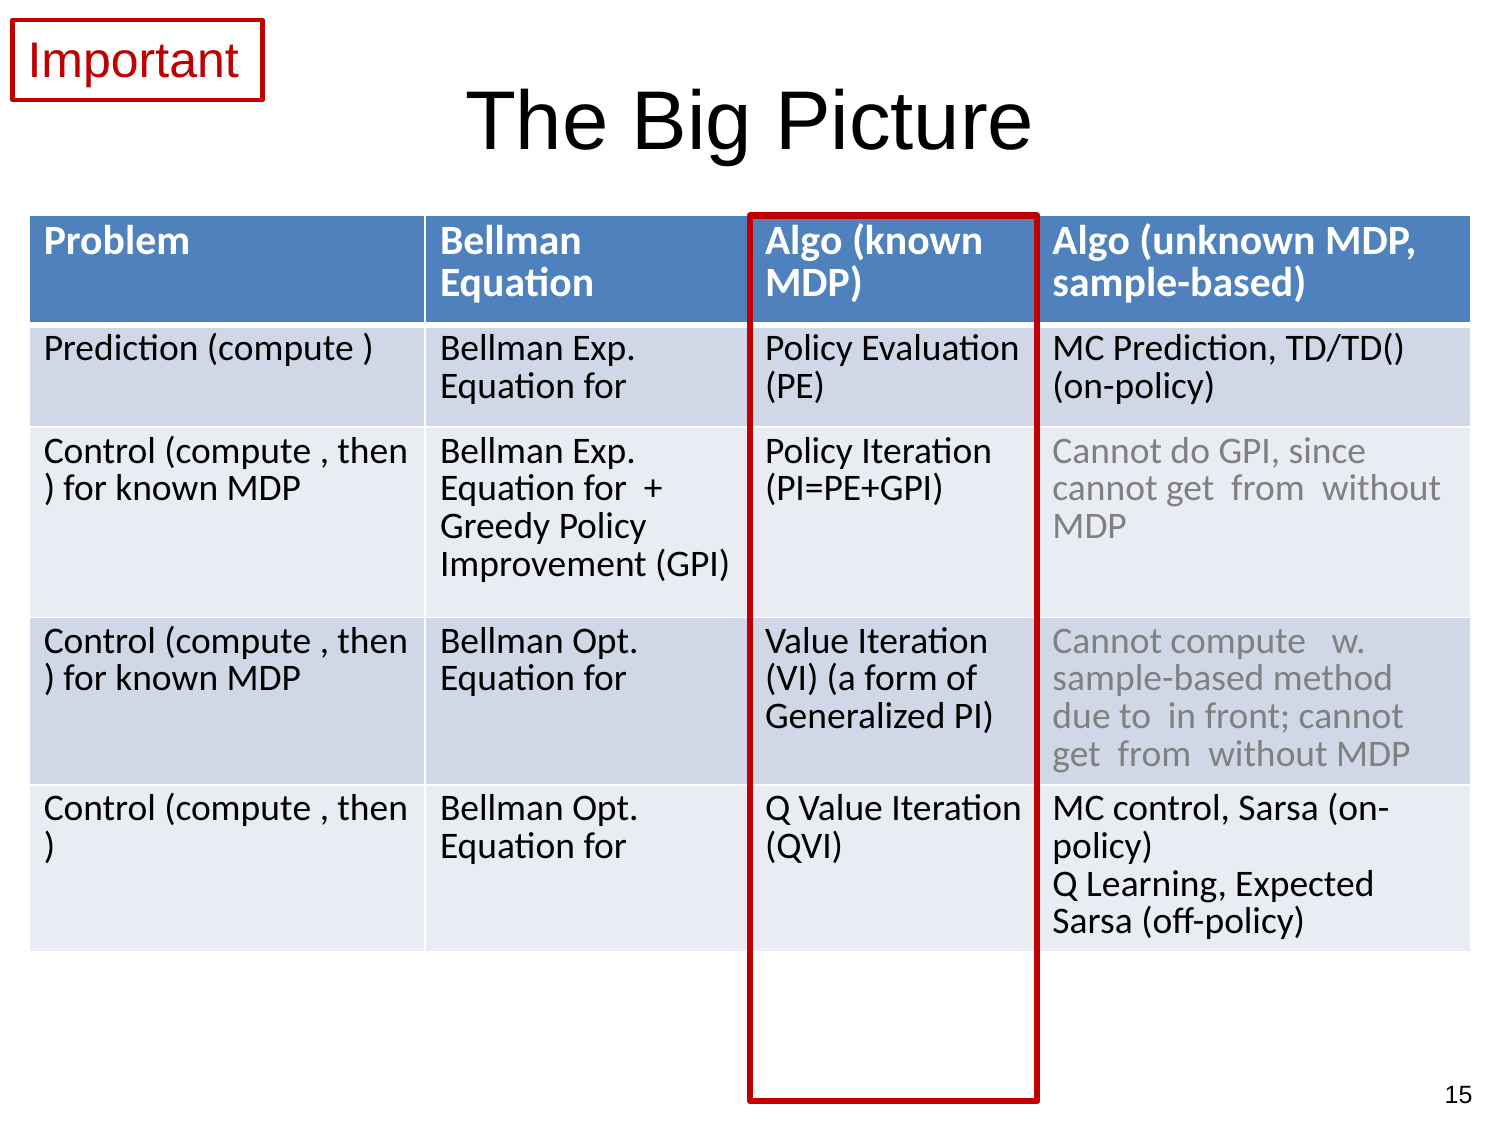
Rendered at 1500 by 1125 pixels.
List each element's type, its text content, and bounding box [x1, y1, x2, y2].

text_box Important [12, 19, 263, 100]
title The Big Picture [74, 44, 1426, 188]
slide_number 15 [1137, 1070, 1488, 1112]
text_box [749, 215, 1038, 1102]
